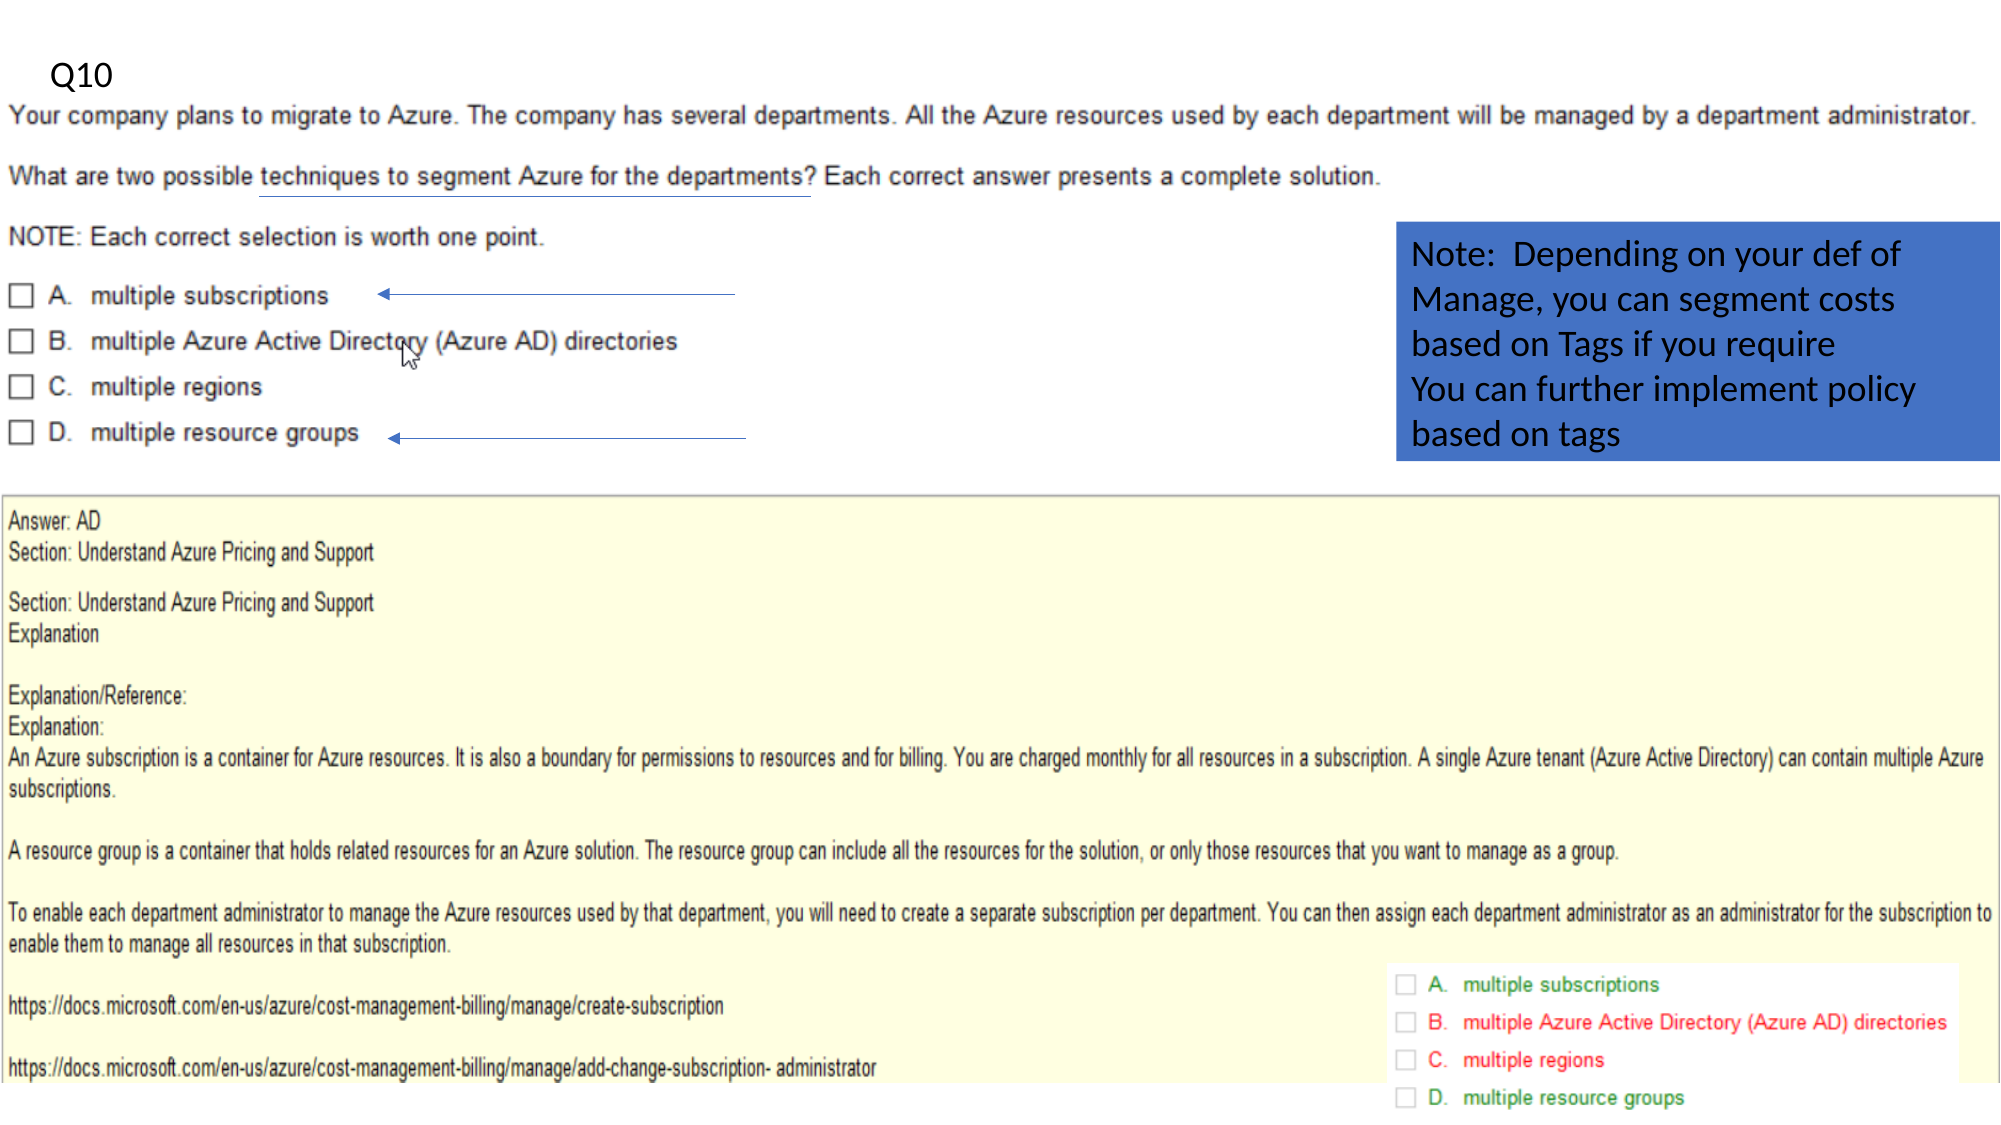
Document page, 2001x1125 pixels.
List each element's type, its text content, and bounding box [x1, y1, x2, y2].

picture [0, 98, 1989, 464]
text_box Q10 [35, 42, 129, 98]
picture [0, 489, 2000, 1125]
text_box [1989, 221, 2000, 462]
